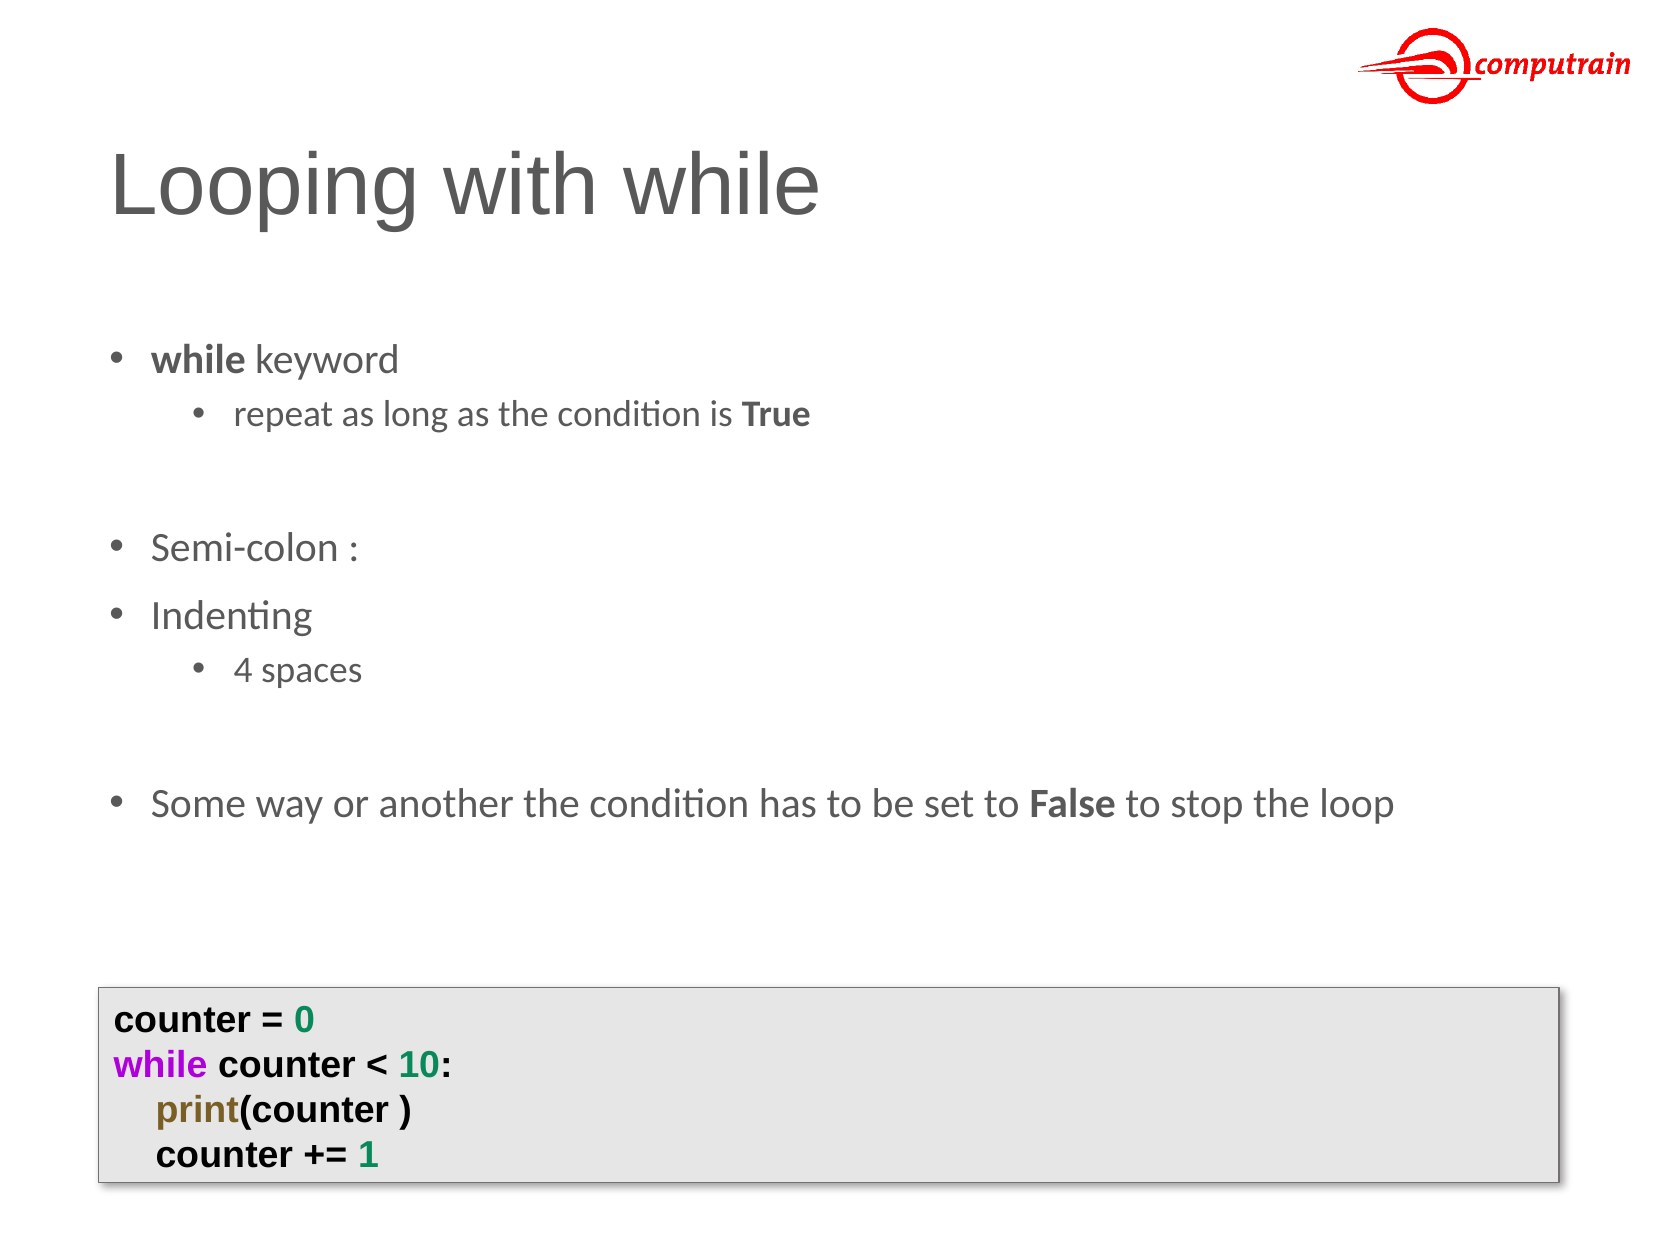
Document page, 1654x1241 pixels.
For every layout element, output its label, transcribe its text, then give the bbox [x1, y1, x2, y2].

picture [1358, 28, 1630, 104]
title Looping with while [94, 66, 1560, 306]
list while keyword repeat as long as the condition is True Semi-colon : Indenting 4 spaces Some way or another the condition has to be set to False to stop the loop [94, 330, 1560, 1223]
text_box counter = 0 while counter < 10: print(counter ) counter += 1 [98, 987, 1560, 1183]
